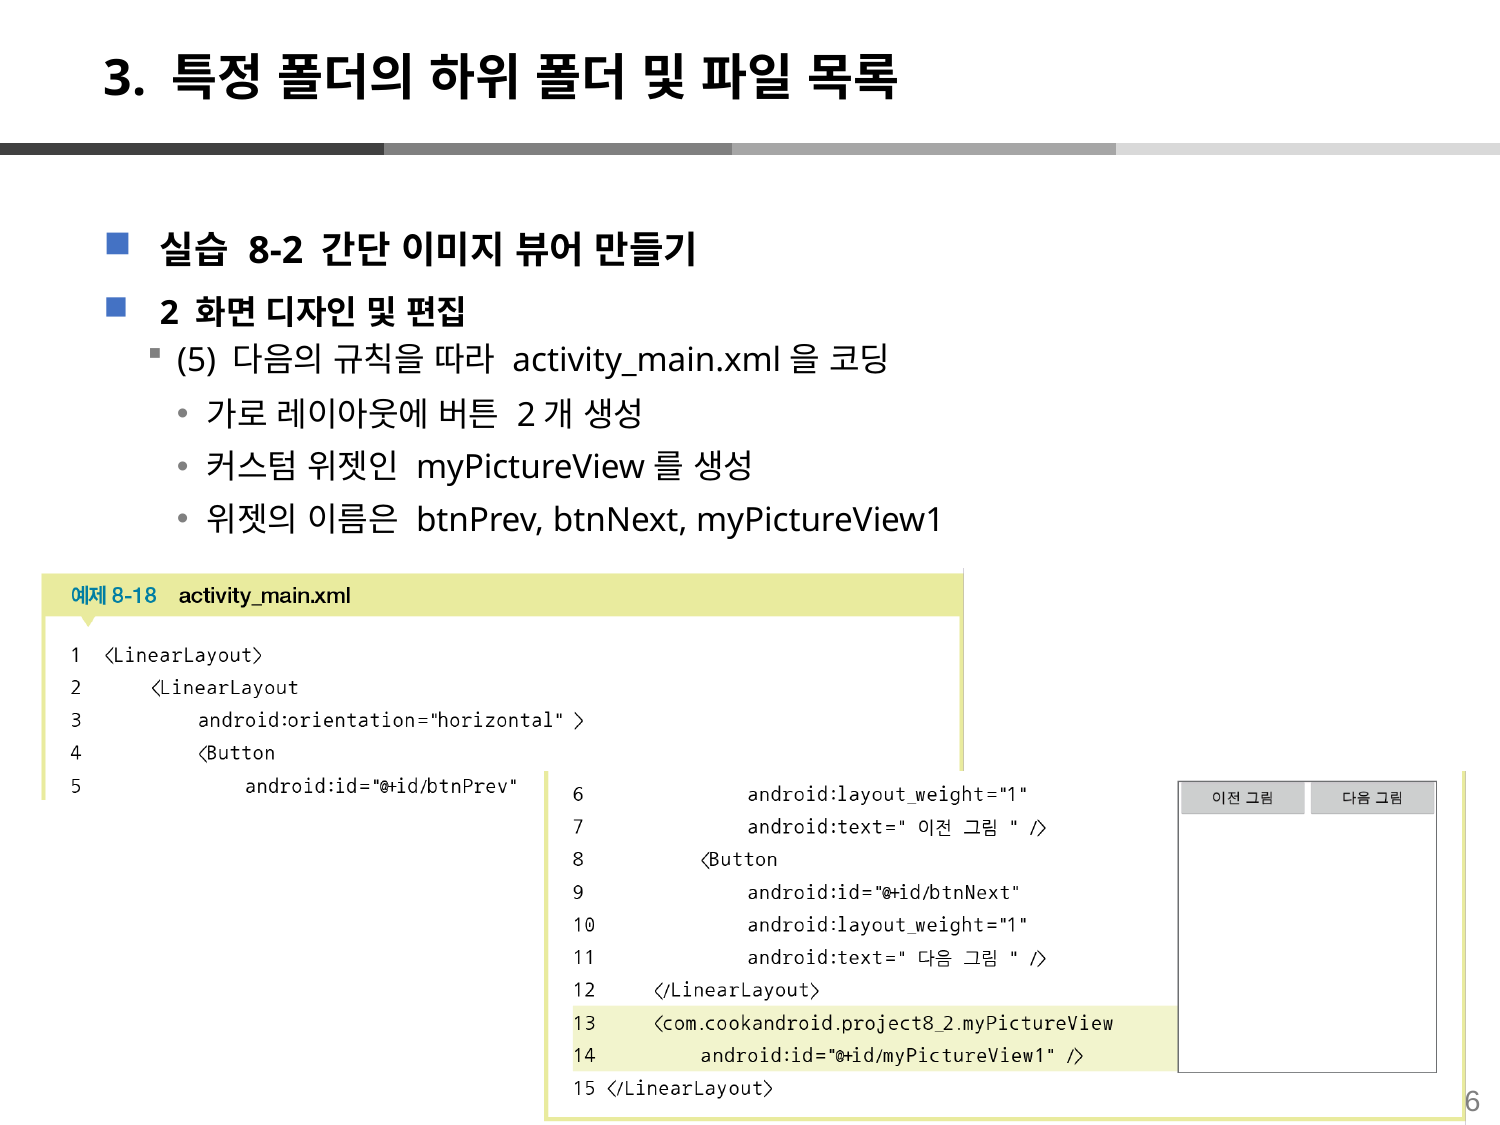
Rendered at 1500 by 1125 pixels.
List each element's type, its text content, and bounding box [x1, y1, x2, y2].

list 실습 8-2 간단 이미지 뷰어 만들기 2 화면 디자인 및 편집 (5) 다음의 규칙을 따라 activity_main.xml을 코딩 가로 레이아웃에 버튼 2개 생성 커스텀 위젯인 myPictureView를 생성 위젯의 이름은 btnPrev, btnNext, myPictureView1 [88, 196, 1436, 566]
title 3. 특정 폴더의 하위 폴더 및 파일 목록 [88, 30, 1211, 121]
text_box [33, 568, 1467, 1125]
